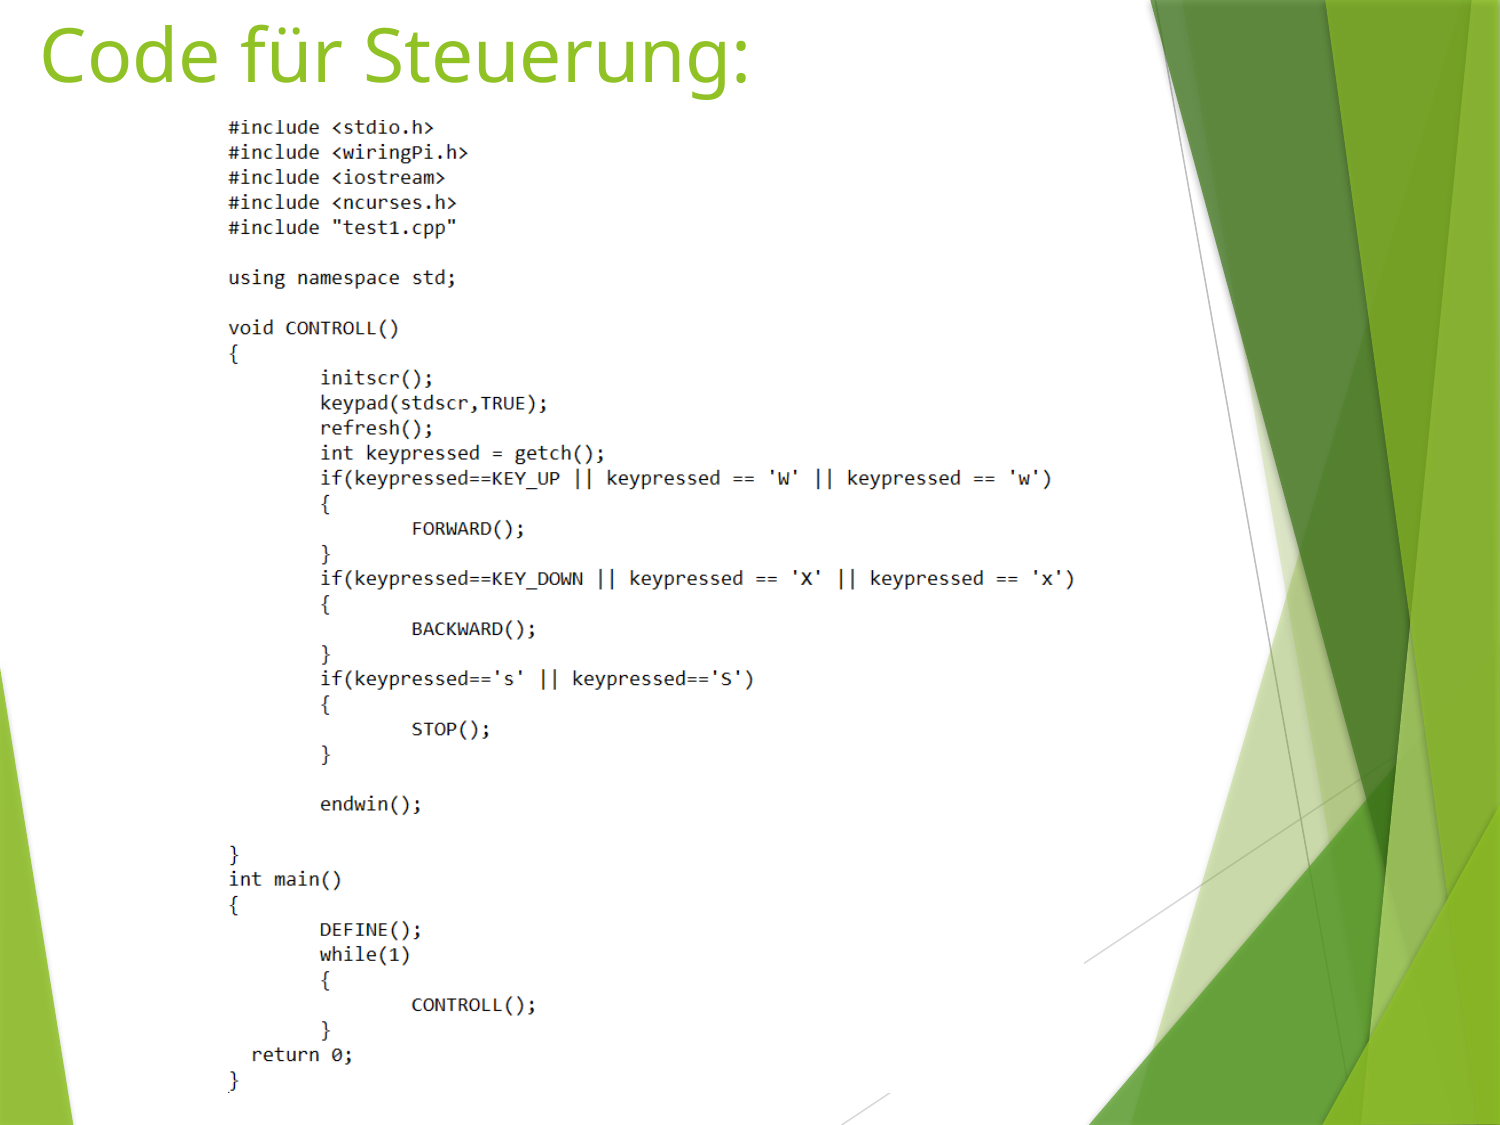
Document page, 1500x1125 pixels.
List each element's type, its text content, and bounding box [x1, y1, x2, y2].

title Code für Steuerung: [24, 0, 1067, 186]
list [226, 119, 1085, 1093]
